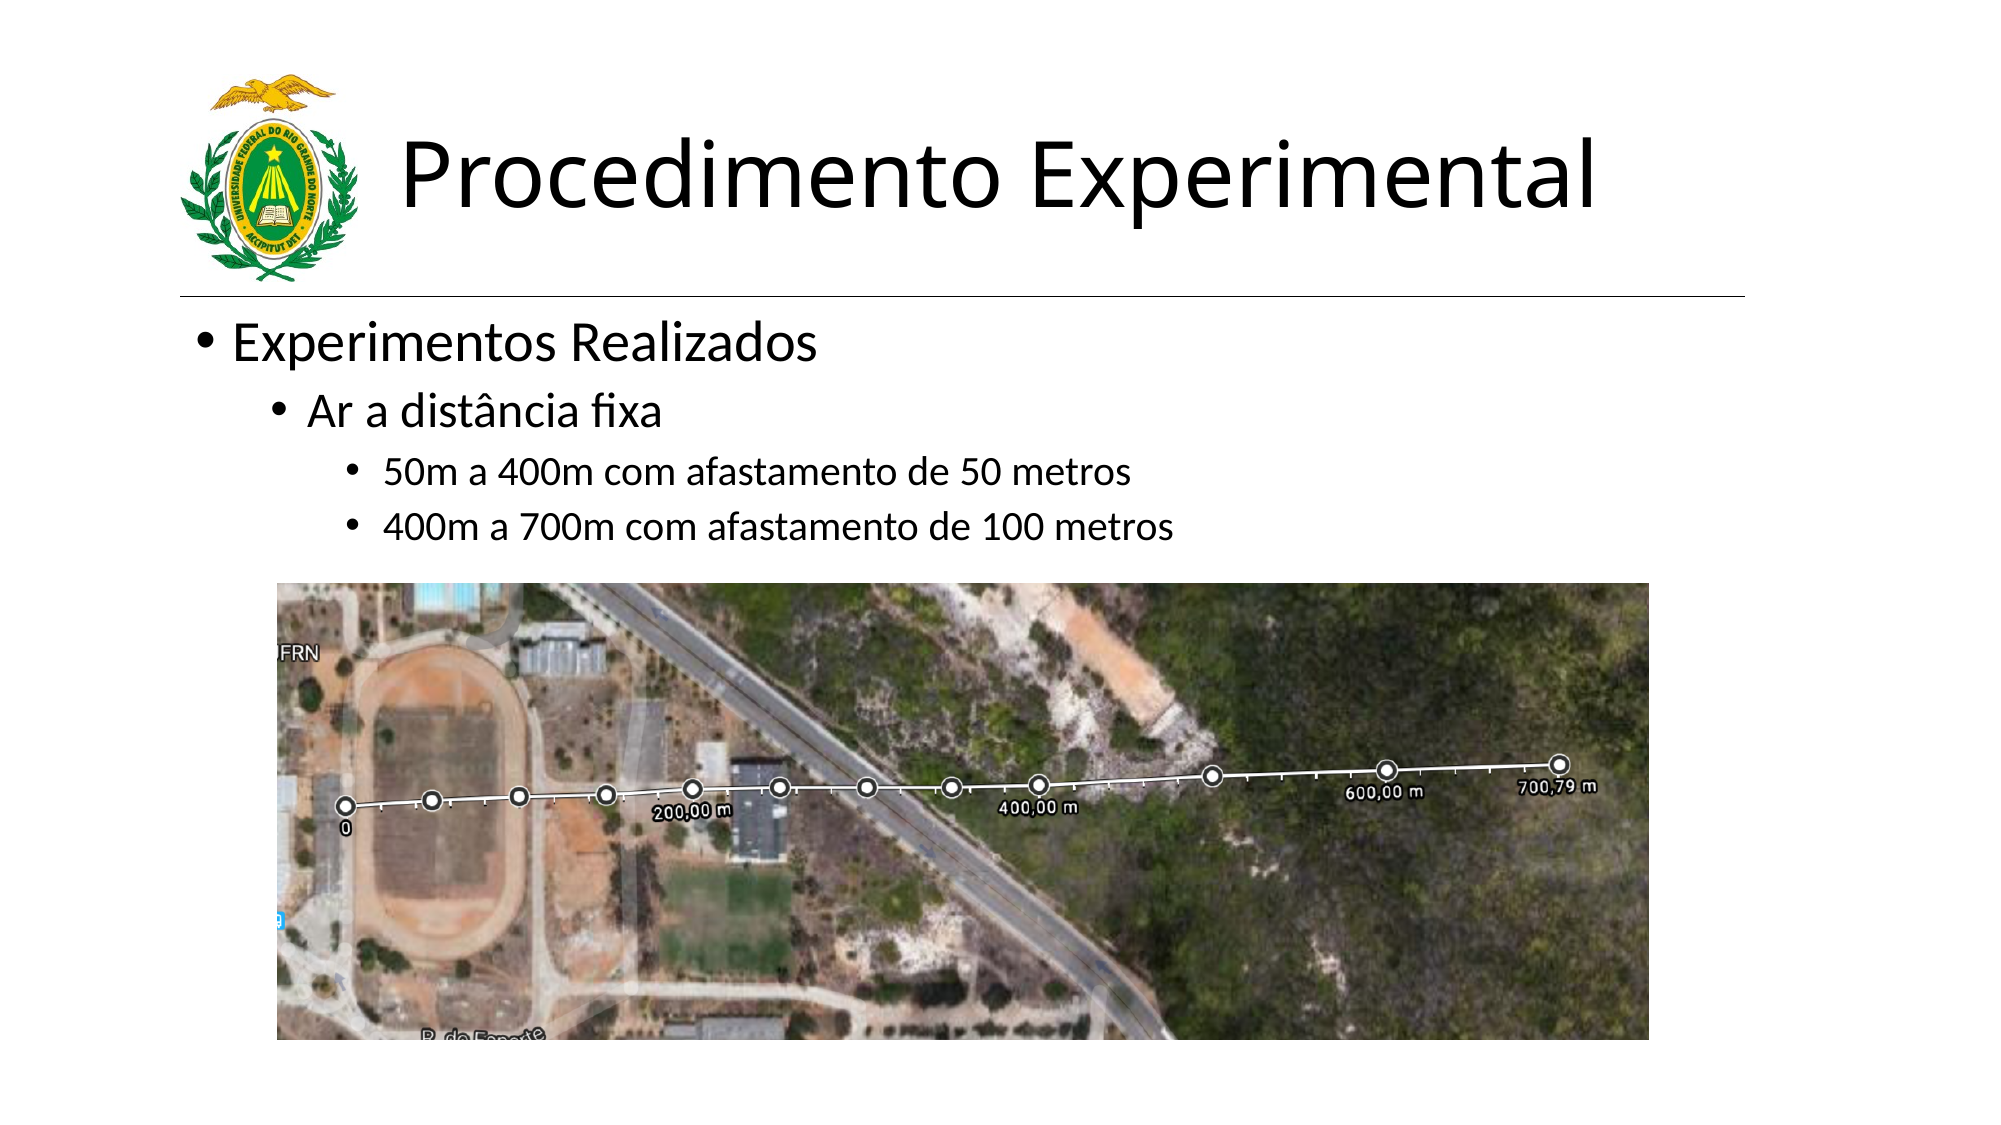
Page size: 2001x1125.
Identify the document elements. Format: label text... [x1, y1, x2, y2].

title Procedimento Experimental [383, 74, 1890, 282]
list Experimentos Realizados Ar a distância fixa 50m a 400m com afastamento de 50 metros 400m a 700m com afastamento de 100 metros [180, 303, 1888, 1018]
picture [180, 74, 358, 282]
picture [277, 583, 1649, 1040]
